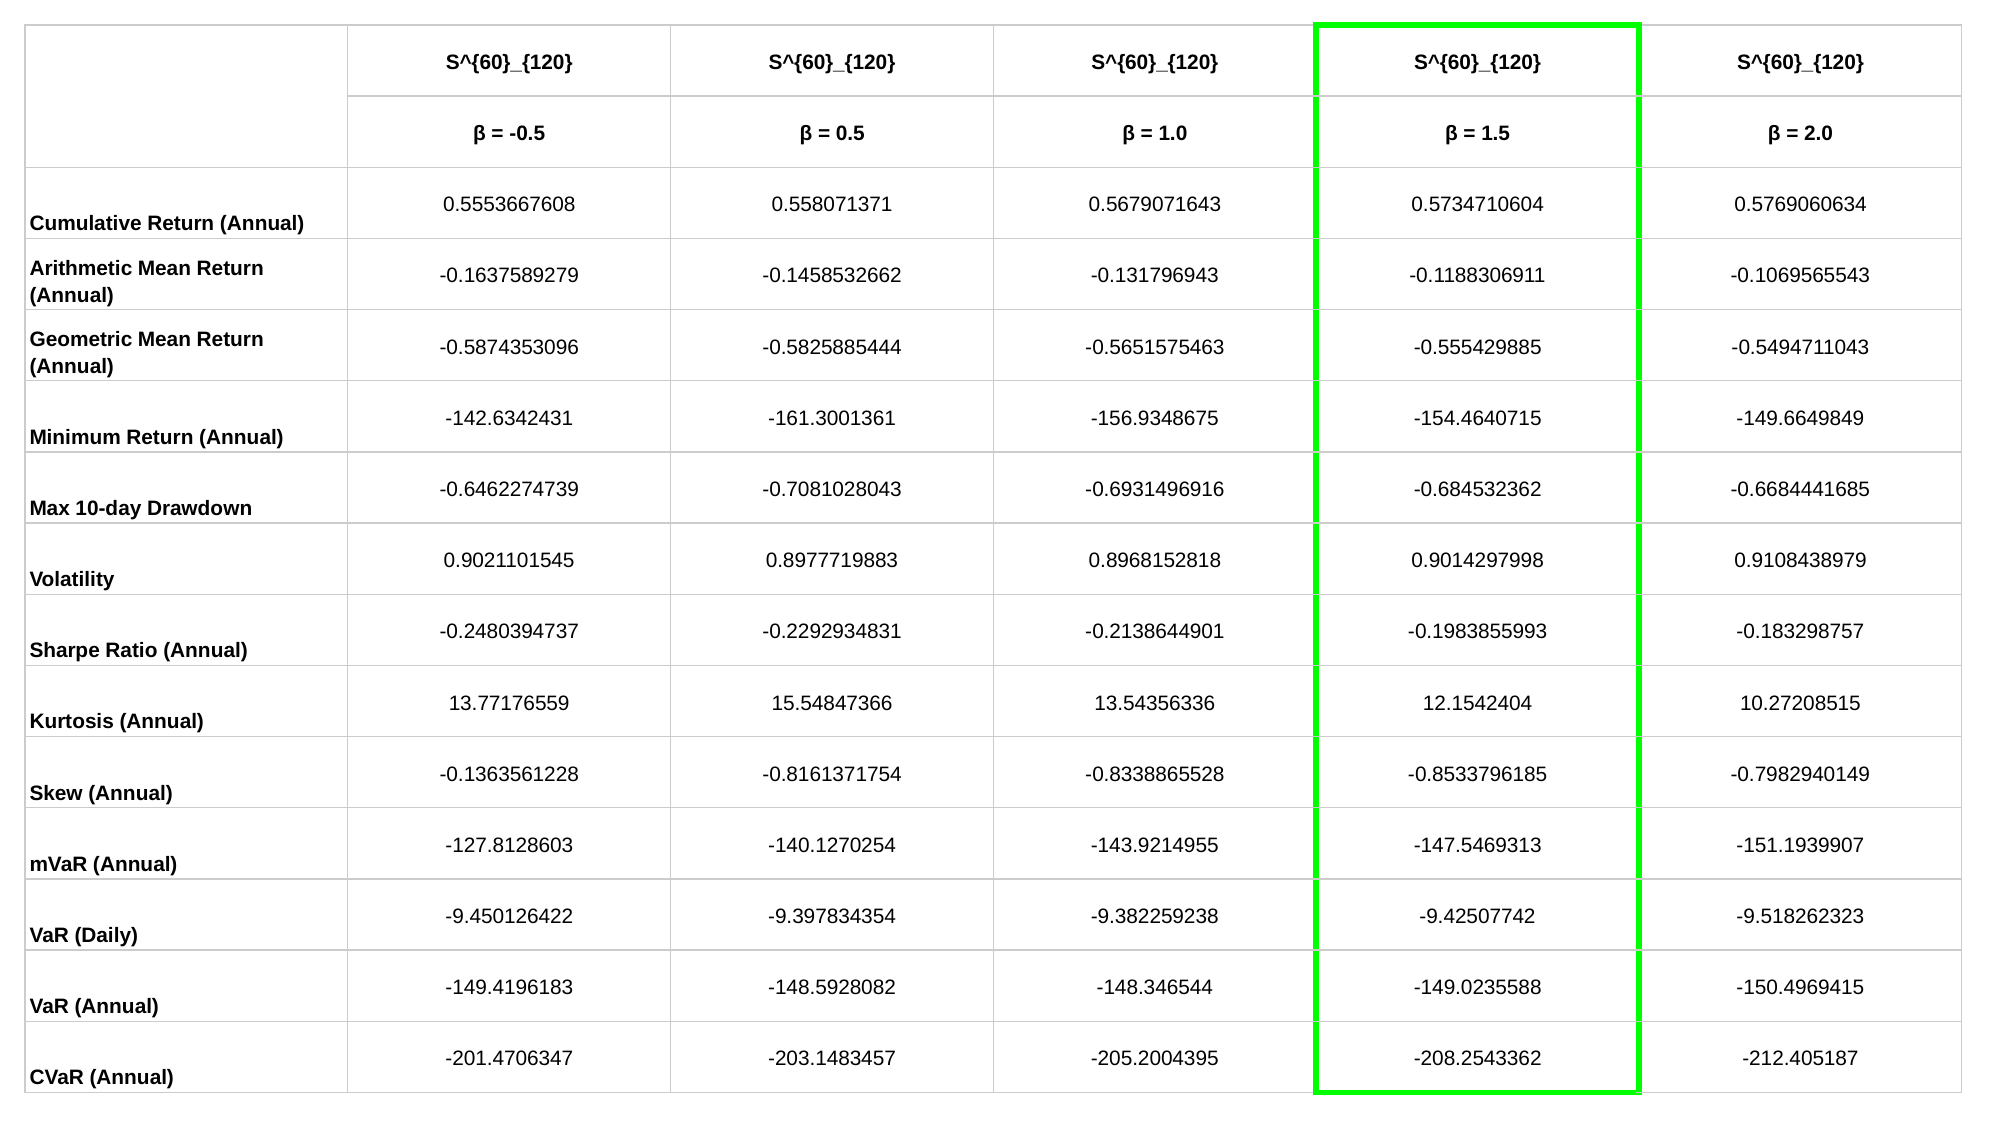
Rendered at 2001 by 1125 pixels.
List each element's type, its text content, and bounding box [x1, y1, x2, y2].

table_cell -142.6342431 [348, 381, 670, 451]
table_cell -0.1458532662 [671, 239, 993, 309]
table_cell -0.5651575463 [994, 310, 1313, 380]
table_cell 0.5553667608 [348, 168, 670, 238]
table_cell -0.8533796185 [1319, 737, 1636, 807]
table_cell 0.9014297998 [1319, 524, 1636, 594]
table_cell 12.1542404 [1319, 666, 1636, 736]
table_cell -9.382259238 [994, 880, 1313, 949]
table_cell -0.8338865528 [994, 737, 1313, 807]
table_cell 0.8977719883 [671, 524, 993, 594]
table_cell -201.4706347 [348, 1022, 670, 1092]
table_cell -0.5825885444 [671, 310, 993, 380]
table_cell 0.9108438979 [1642, 524, 1961, 594]
table_cell Minimum Return (Annual) [26, 381, 347, 451]
table_cell -0.1188306911 [1319, 239, 1636, 309]
table_cell -0.1637589279 [348, 239, 670, 309]
table_cell β = 2.0 [1642, 97, 1961, 167]
table_cell -0.684532362 [1319, 453, 1636, 522]
table_cell -148.5928082 [671, 951, 993, 1021]
table_cell Arithmetic Mean Return (Annual) [26, 239, 347, 309]
table_cell -154.4640715 [1319, 381, 1636, 451]
table_cell Cumulative Return (Annual) [26, 168, 347, 238]
table_cell -212.405187 [1642, 1022, 1961, 1092]
table_cell -127.8128603 [348, 808, 670, 878]
table_cell -0.6462274739 [348, 453, 670, 522]
table_cell 0.5734710604 [1319, 168, 1636, 238]
table_cell Kurtosis (Annual) [26, 666, 347, 736]
table_cell VaR (Annual) [26, 951, 347, 1021]
table_cell -9.450126422 [348, 880, 670, 949]
table_cell -0.1363561228 [348, 737, 670, 807]
table_cell -140.1270254 [671, 808, 993, 878]
table_cell -0.8161371754 [671, 737, 993, 807]
table_cell 10.27208515 [1642, 666, 1961, 736]
table_cell CVaR (Annual) [26, 1022, 347, 1092]
table_cell -0.555429885 [1319, 310, 1636, 380]
table_cell mVaR (Annual) [26, 808, 347, 878]
table_cell 0.5679071643 [994, 168, 1313, 238]
table_cell -0.2292934831 [671, 595, 993, 665]
table_cell 0.5769060634 [1642, 168, 1961, 238]
table_cell β = 0.5 [671, 97, 993, 167]
table_cell -203.1483457 [671, 1022, 993, 1092]
table_cell -0.5494711043 [1642, 310, 1961, 380]
table_header S^{60}_{120} [994, 26, 1313, 95]
table_cell 0.8968152818 [994, 524, 1313, 594]
table_cell -9.397834354 [671, 880, 993, 949]
table_cell -0.2480394737 [348, 595, 670, 665]
table_cell -143.9214955 [994, 808, 1313, 878]
table_cell 0.9021101545 [348, 524, 670, 594]
table_cell β = 1.5 [1319, 97, 1636, 167]
table_cell β = 1.0 [994, 97, 1313, 167]
table_cell -205.2004395 [994, 1022, 1313, 1092]
table_header [26, 26, 347, 167]
table_cell β = -0.5 [348, 97, 670, 167]
table_cell -0.131796943 [994, 239, 1313, 309]
table_cell -0.7982940149 [1642, 737, 1961, 807]
table_cell 0.558071371 [671, 168, 993, 238]
table_cell -9.518262323 [1642, 880, 1961, 949]
table_cell -0.1069565543 [1642, 239, 1961, 309]
table_header S^{60}_{120} [1642, 26, 1961, 95]
table_header S^{60}_{120} [1319, 28, 1636, 95]
table_cell -0.5874353096 [348, 310, 670, 380]
table_cell Geometric Mean Return (Annual) [26, 310, 347, 380]
table_cell -149.6649849 [1642, 381, 1961, 451]
table_cell Sharpe Ratio (Annual) [26, 595, 347, 665]
table_header S^{60}_{120} [348, 26, 670, 95]
table_cell -9.42507742 [1319, 880, 1636, 949]
table_header S^{60}_{120} [671, 26, 993, 95]
table_cell -208.2543362 [1319, 1022, 1636, 1090]
table_cell -150.4969415 [1642, 951, 1961, 1021]
table_cell 13.54356336 [994, 666, 1313, 736]
table_cell -149.0235588 [1319, 951, 1636, 1021]
table_cell Max 10-day Drawdown [26, 453, 347, 522]
table_cell -156.9348675 [994, 381, 1313, 451]
table_cell -148.346544 [994, 951, 1313, 1021]
table_cell VaR (Daily) [26, 880, 347, 949]
table_cell -0.183298757 [1642, 595, 1961, 665]
table_cell Volatility [26, 524, 347, 594]
table_cell Skew (Annual) [26, 737, 347, 807]
table_cell -161.3001361 [671, 381, 993, 451]
table_cell 13.77176559 [348, 666, 670, 736]
table_cell -147.5469313 [1319, 808, 1636, 878]
table_cell -0.6684441685 [1642, 453, 1961, 522]
table_cell -149.4196183 [348, 951, 670, 1021]
table_cell -0.6931496916 [994, 453, 1313, 522]
table_cell -151.1939907 [1642, 808, 1961, 878]
table_cell -0.1983855993 [1319, 595, 1636, 665]
table_cell 15.54847366 [671, 666, 993, 736]
table_cell -0.2138644901 [994, 595, 1313, 665]
table_cell -0.7081028043 [671, 453, 993, 522]
